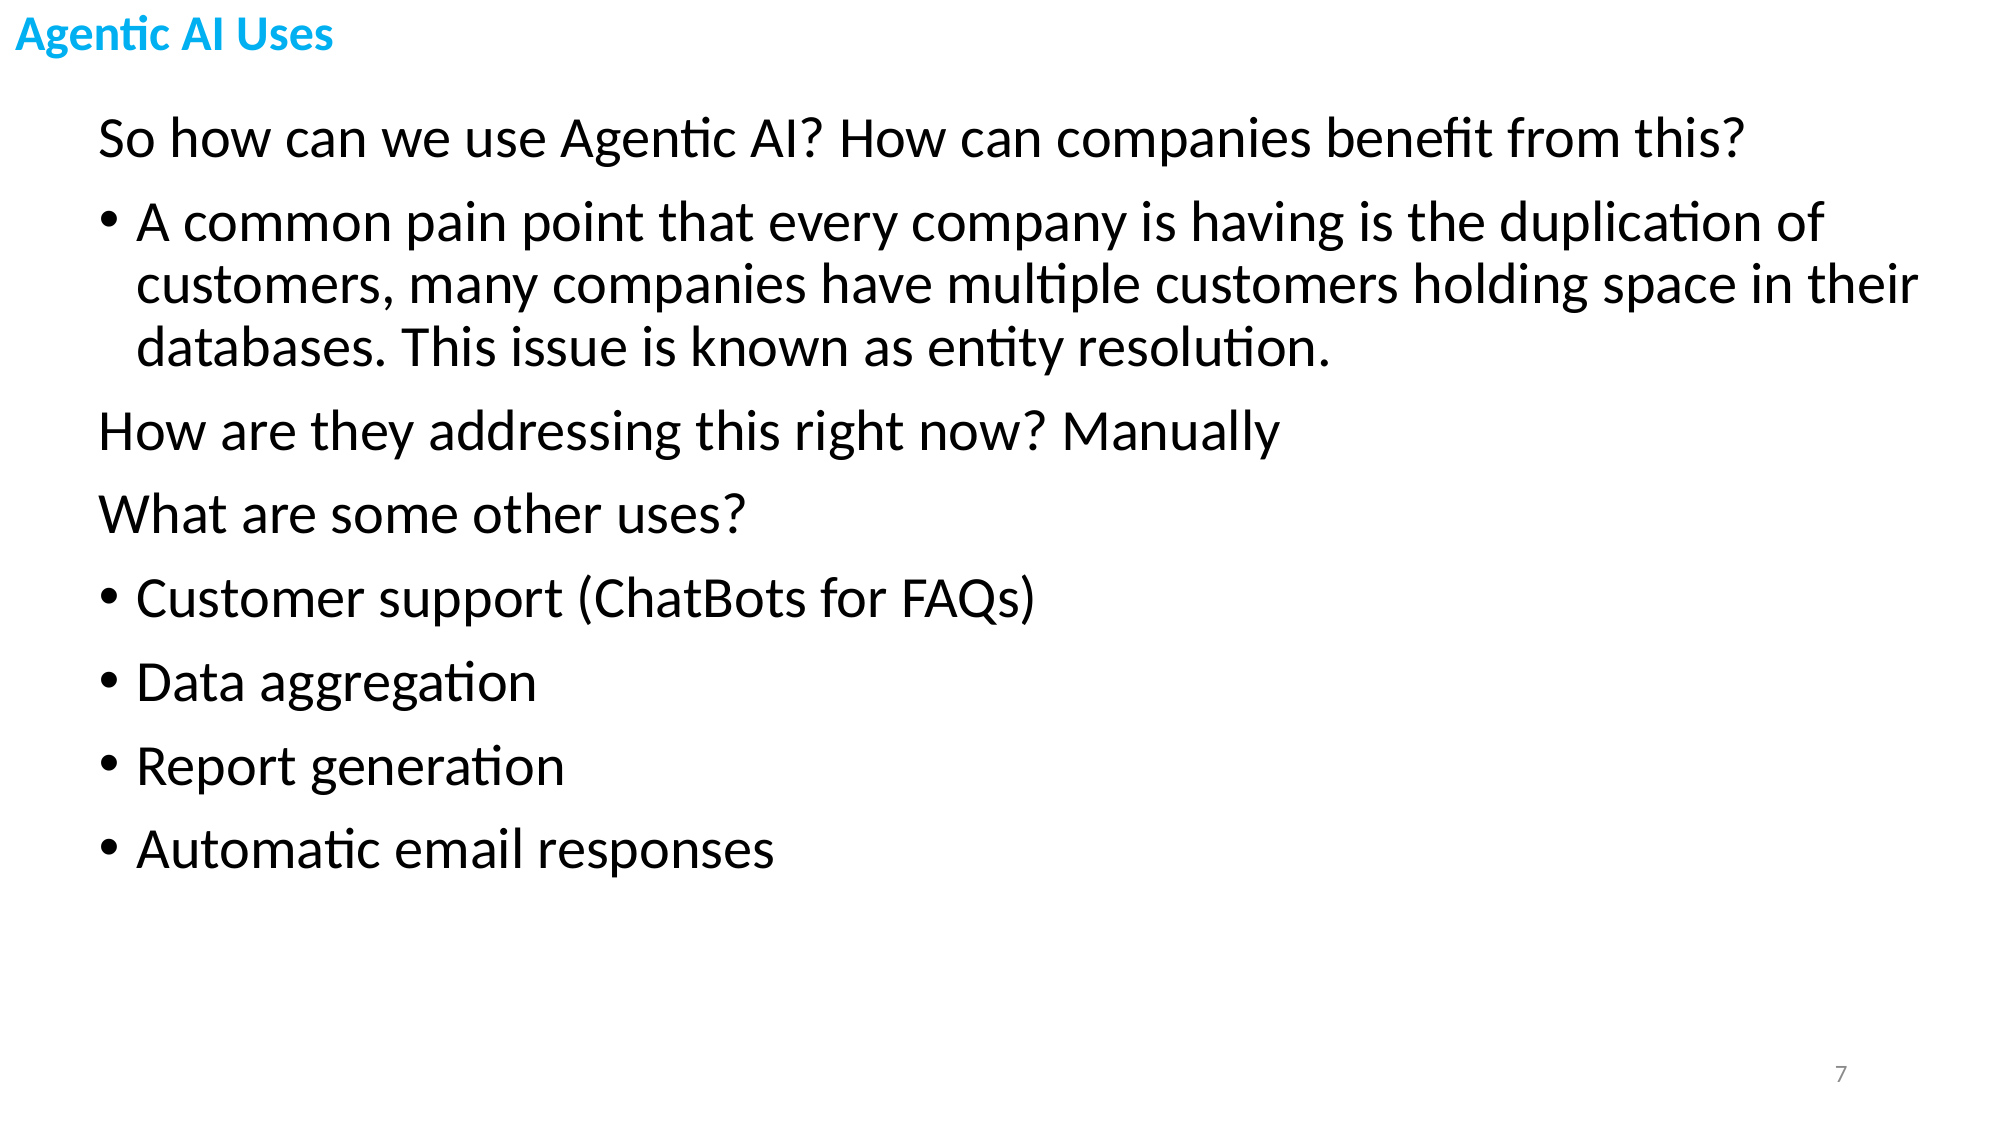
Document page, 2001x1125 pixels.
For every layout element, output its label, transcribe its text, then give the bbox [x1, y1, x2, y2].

list So how can we use Agentic AI? How can companies benefit from this? A common pain point that every company is having is the duplication of customers, many companies have multiple customers holding space in their databases. This issue is known as entity resolution. How are they addressing this right now? Manually What are some other uses? Customer support (ChatBots for FAQs) Data aggregation Report generation Automatic email responses [84, 99, 1938, 1050]
title Agentic AI Uses [0, 0, 1725, 70]
slide_number 7 [1412, 1042, 1863, 1103]
